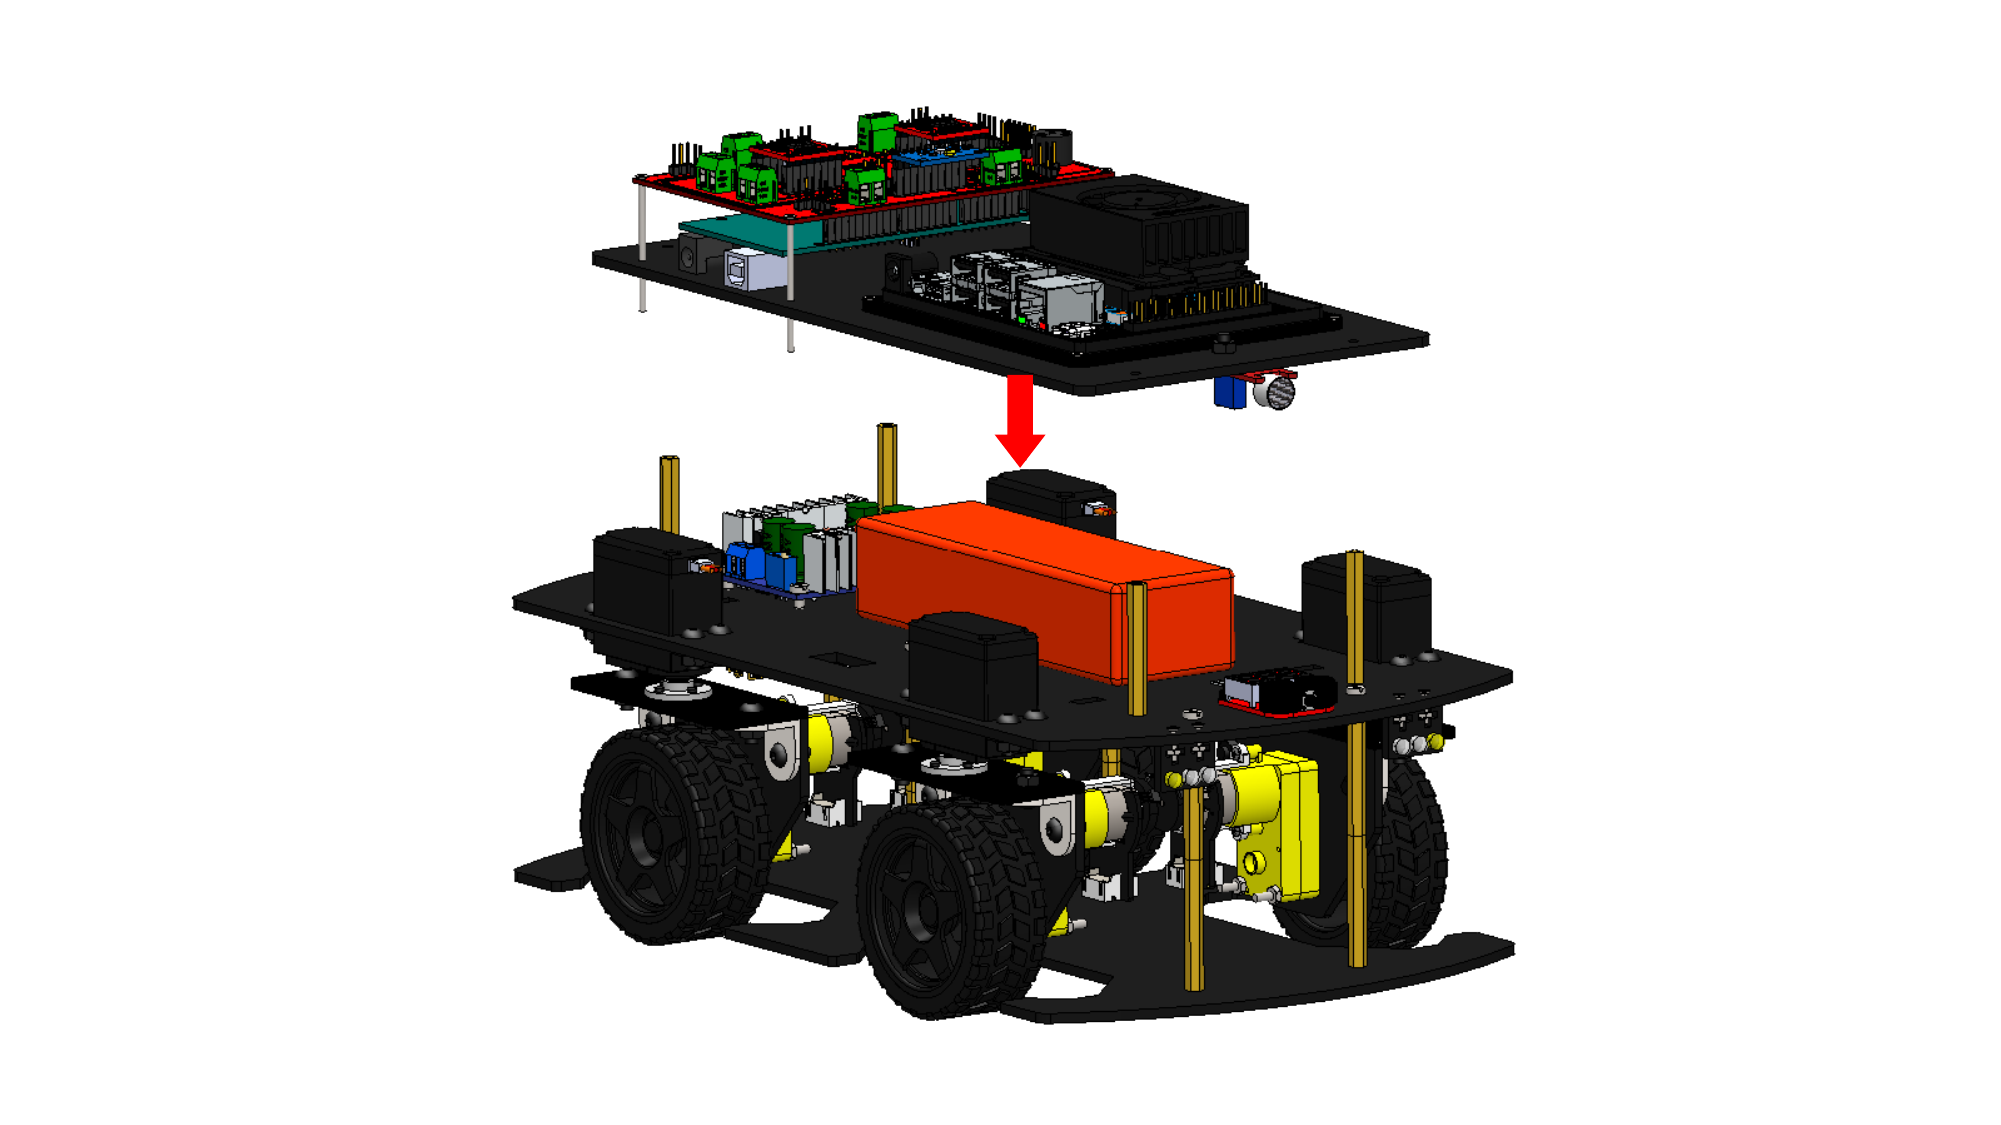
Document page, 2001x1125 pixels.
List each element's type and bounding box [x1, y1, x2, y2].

picture [437, 89, 1602, 1036]
